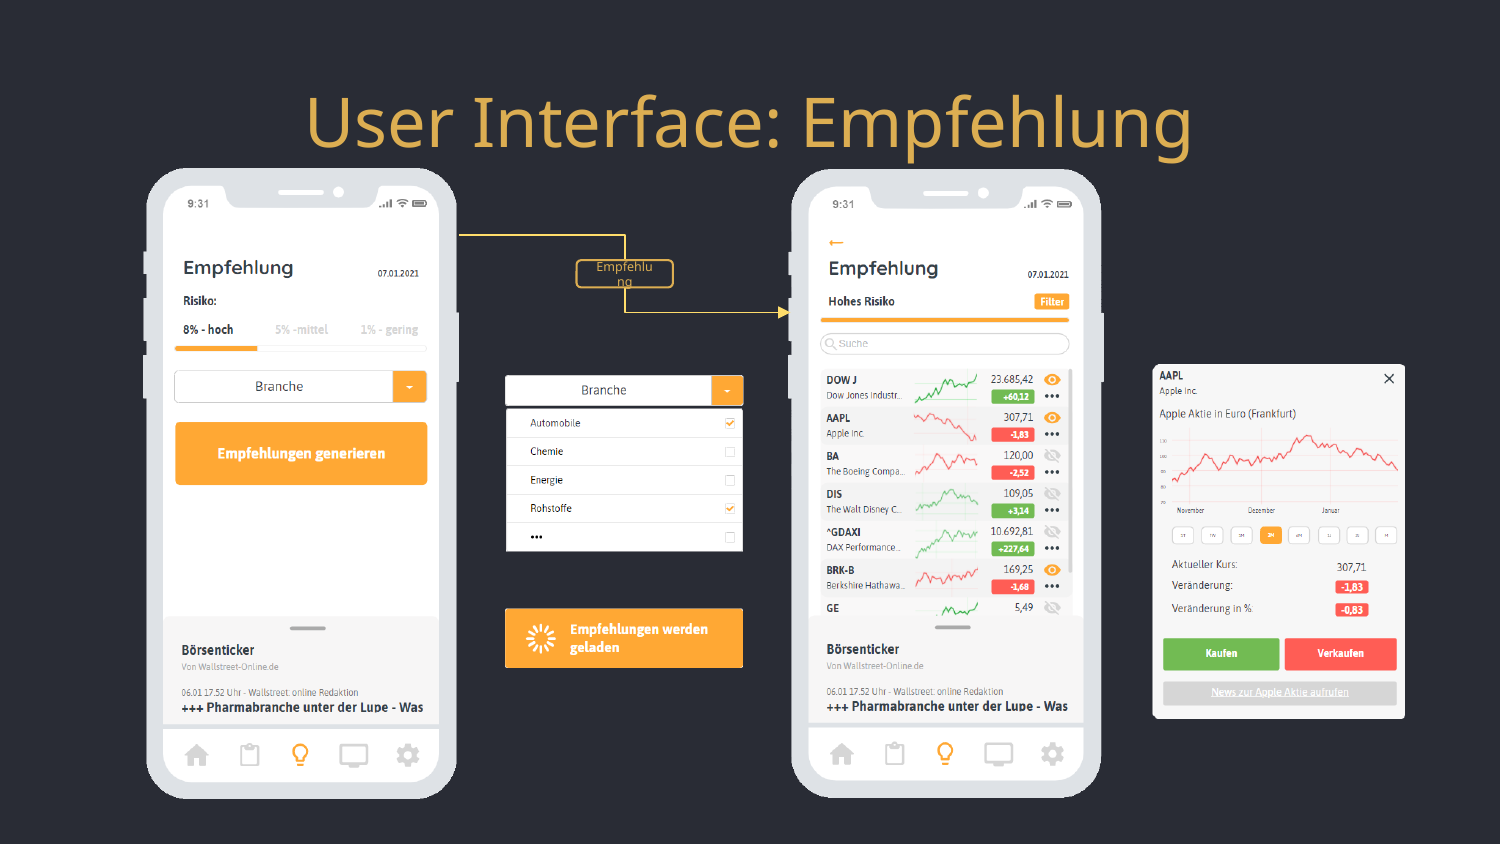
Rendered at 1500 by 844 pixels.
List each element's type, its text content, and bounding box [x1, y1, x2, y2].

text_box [458, 234, 791, 313]
title User Interface: Empfehlung [135, 72, 1365, 167]
picture [135, 142, 1108, 838]
picture [1146, 155, 1435, 833]
